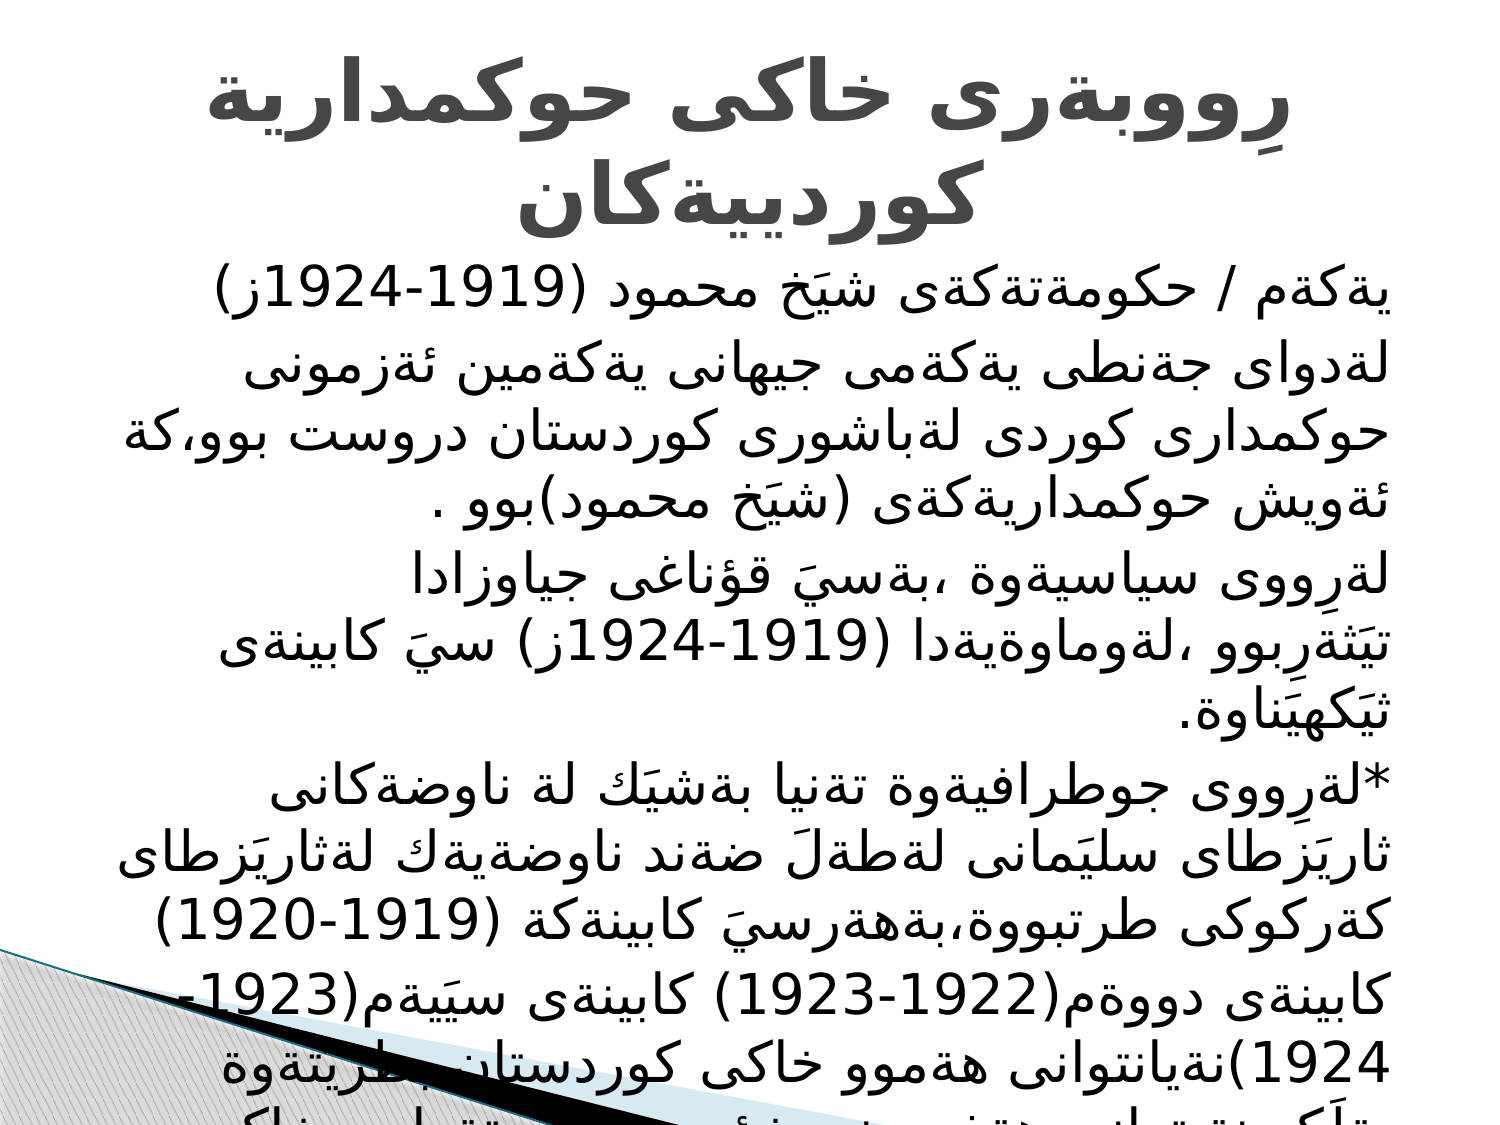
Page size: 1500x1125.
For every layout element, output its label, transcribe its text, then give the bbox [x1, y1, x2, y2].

list يةكةم / حكومةتةكةى شيَخ محمود (1919-1924ز) لةدواى جةنطى يةكةمى جيهانى يةكةمين ئةزمونى حوكمدارى كوردى لةباشورى كوردستان دروست بوو،كة ئةويش حوكمداريةكةى (شيَخ محمود)بوو . لةرِووى سياسيةوة ،بةسيَ قؤناغى جياوزادا تيَثةرِبوو ،لةوماوةيةدا (1919-1924ز) سيَ كابينةى ثيَكهيَناوة. *لةرِووى جوطرافيةوة تةنيا بةشيَك لة ناوضةكانى ثاريَزطاى سليَمانى لةطةلَ ضةند ناوضةيةك لةثاريَزطاى كةركوكى طرتبووة،بةهةرسيَ كابينةكة (1919-1920) كابينةى دووةم(1922-1923) كابينةى سيَيةم(1923-1924)نةيانتوانى هةموو خاكى كوردستان بطريَتةوة بةلَكو نةيتوانى هةذموونى خؤى بةسةر تةواوى خاكى باشورى كوردستاندا بسةثيَنيَ. [75, 243, 1425, 986]
title رِووبةرى خاكى حوكمدارية كوردييةكان [75, 45, 1425, 233]
